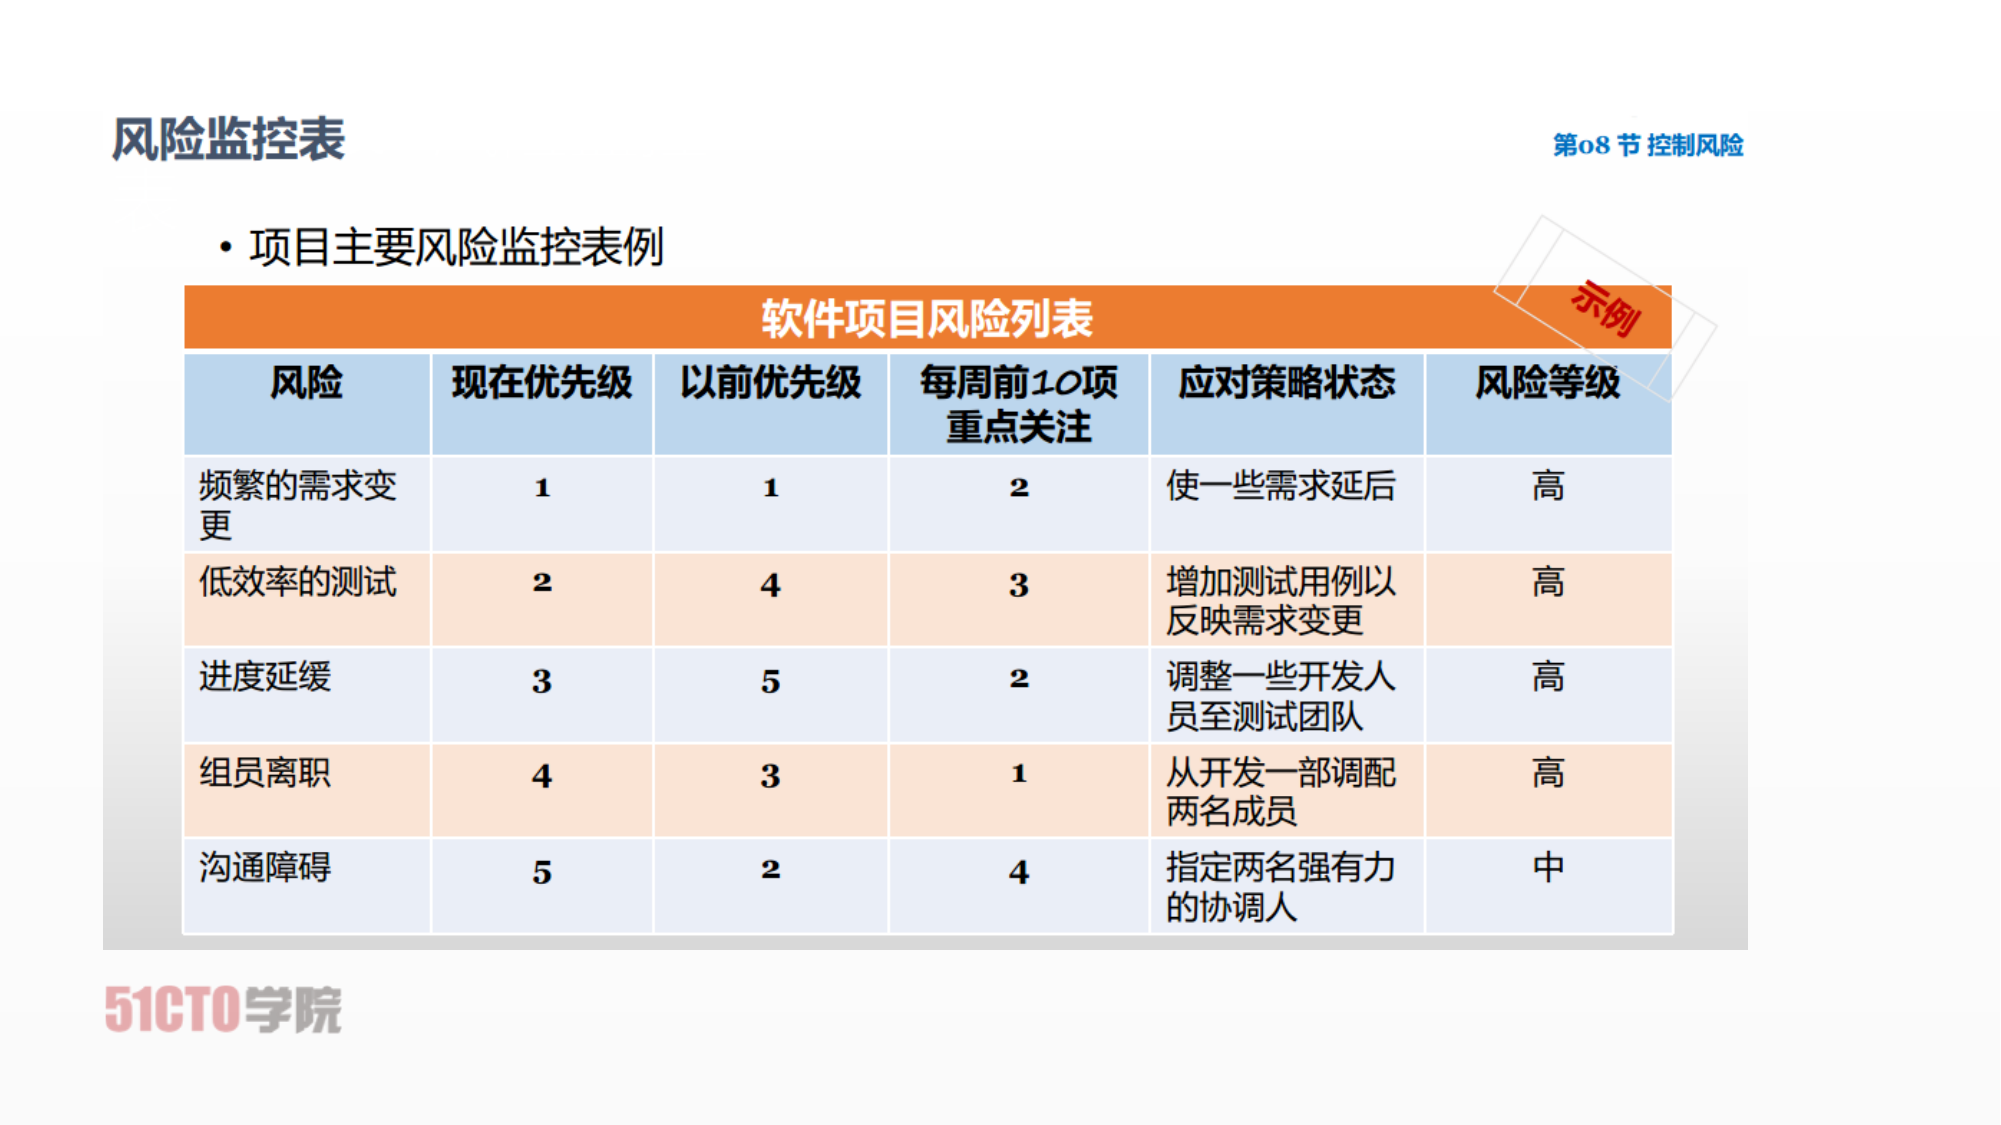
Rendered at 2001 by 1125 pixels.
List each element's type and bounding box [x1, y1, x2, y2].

picture [103, 99, 1749, 950]
picture [45, 952, 377, 1057]
